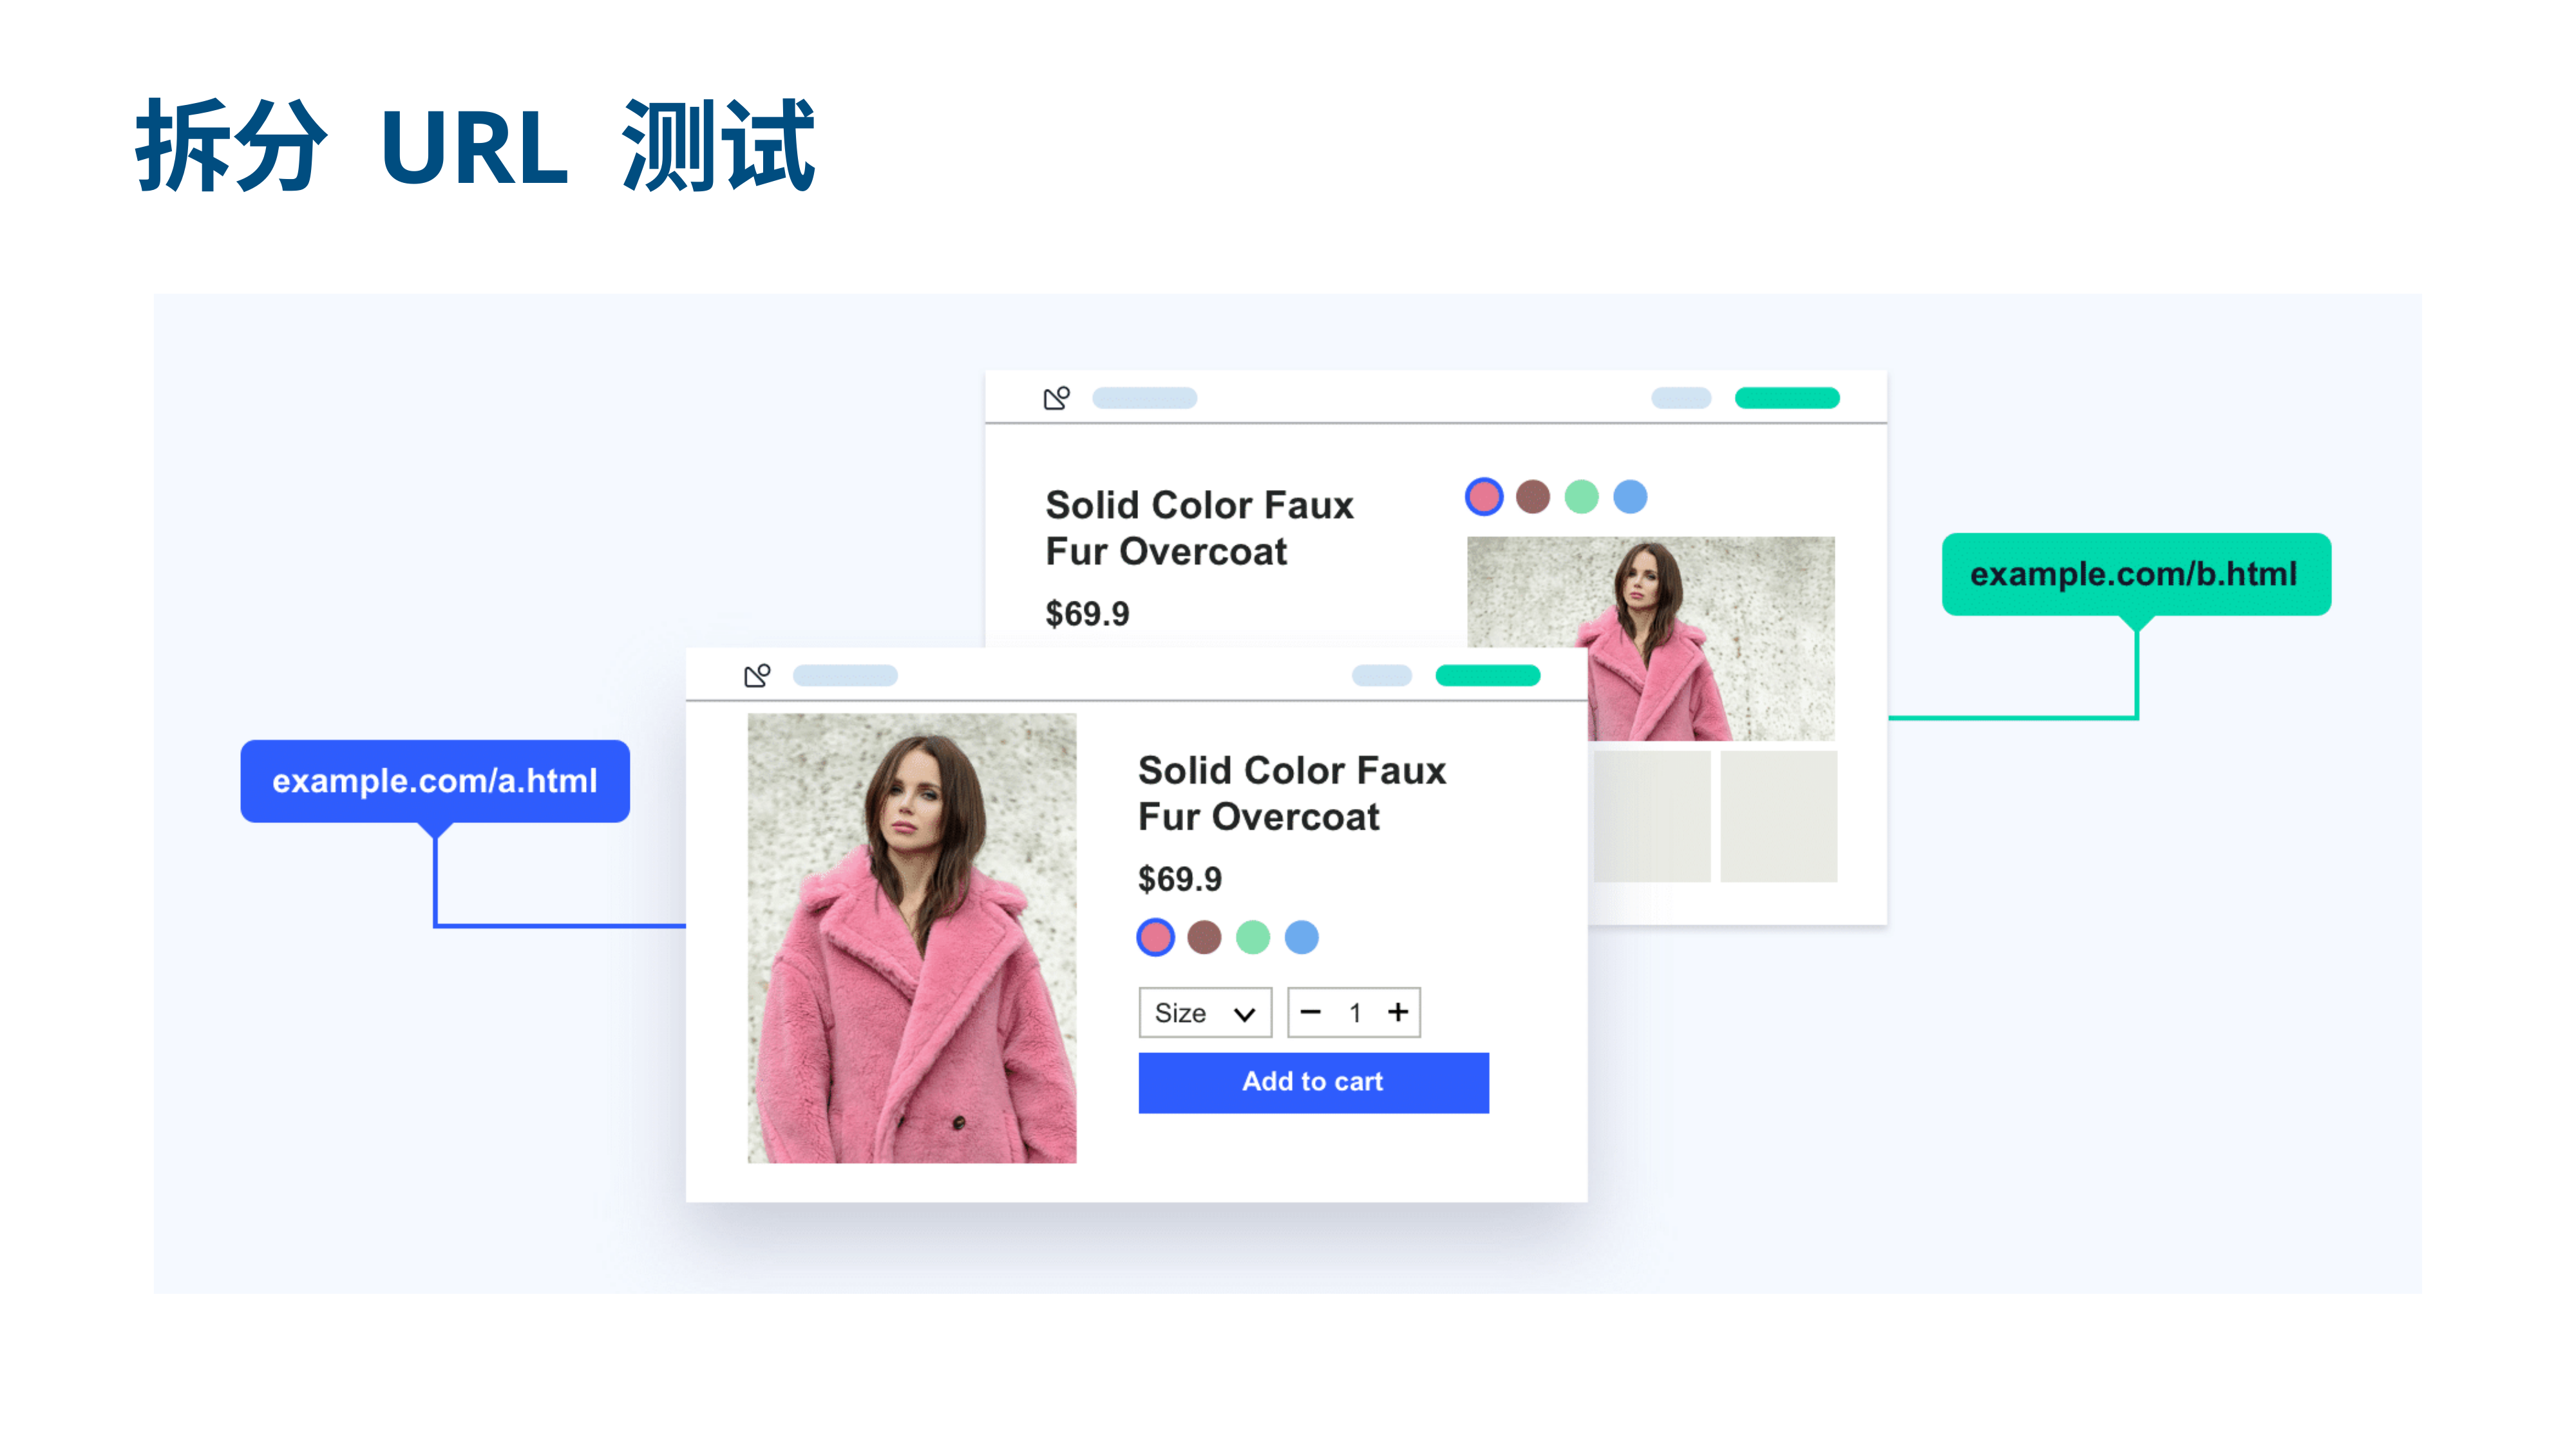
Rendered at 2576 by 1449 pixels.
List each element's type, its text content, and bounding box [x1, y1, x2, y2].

picture [153, 293, 2423, 1294]
title 拆分 URL 测试 [127, 100, 1161, 253]
